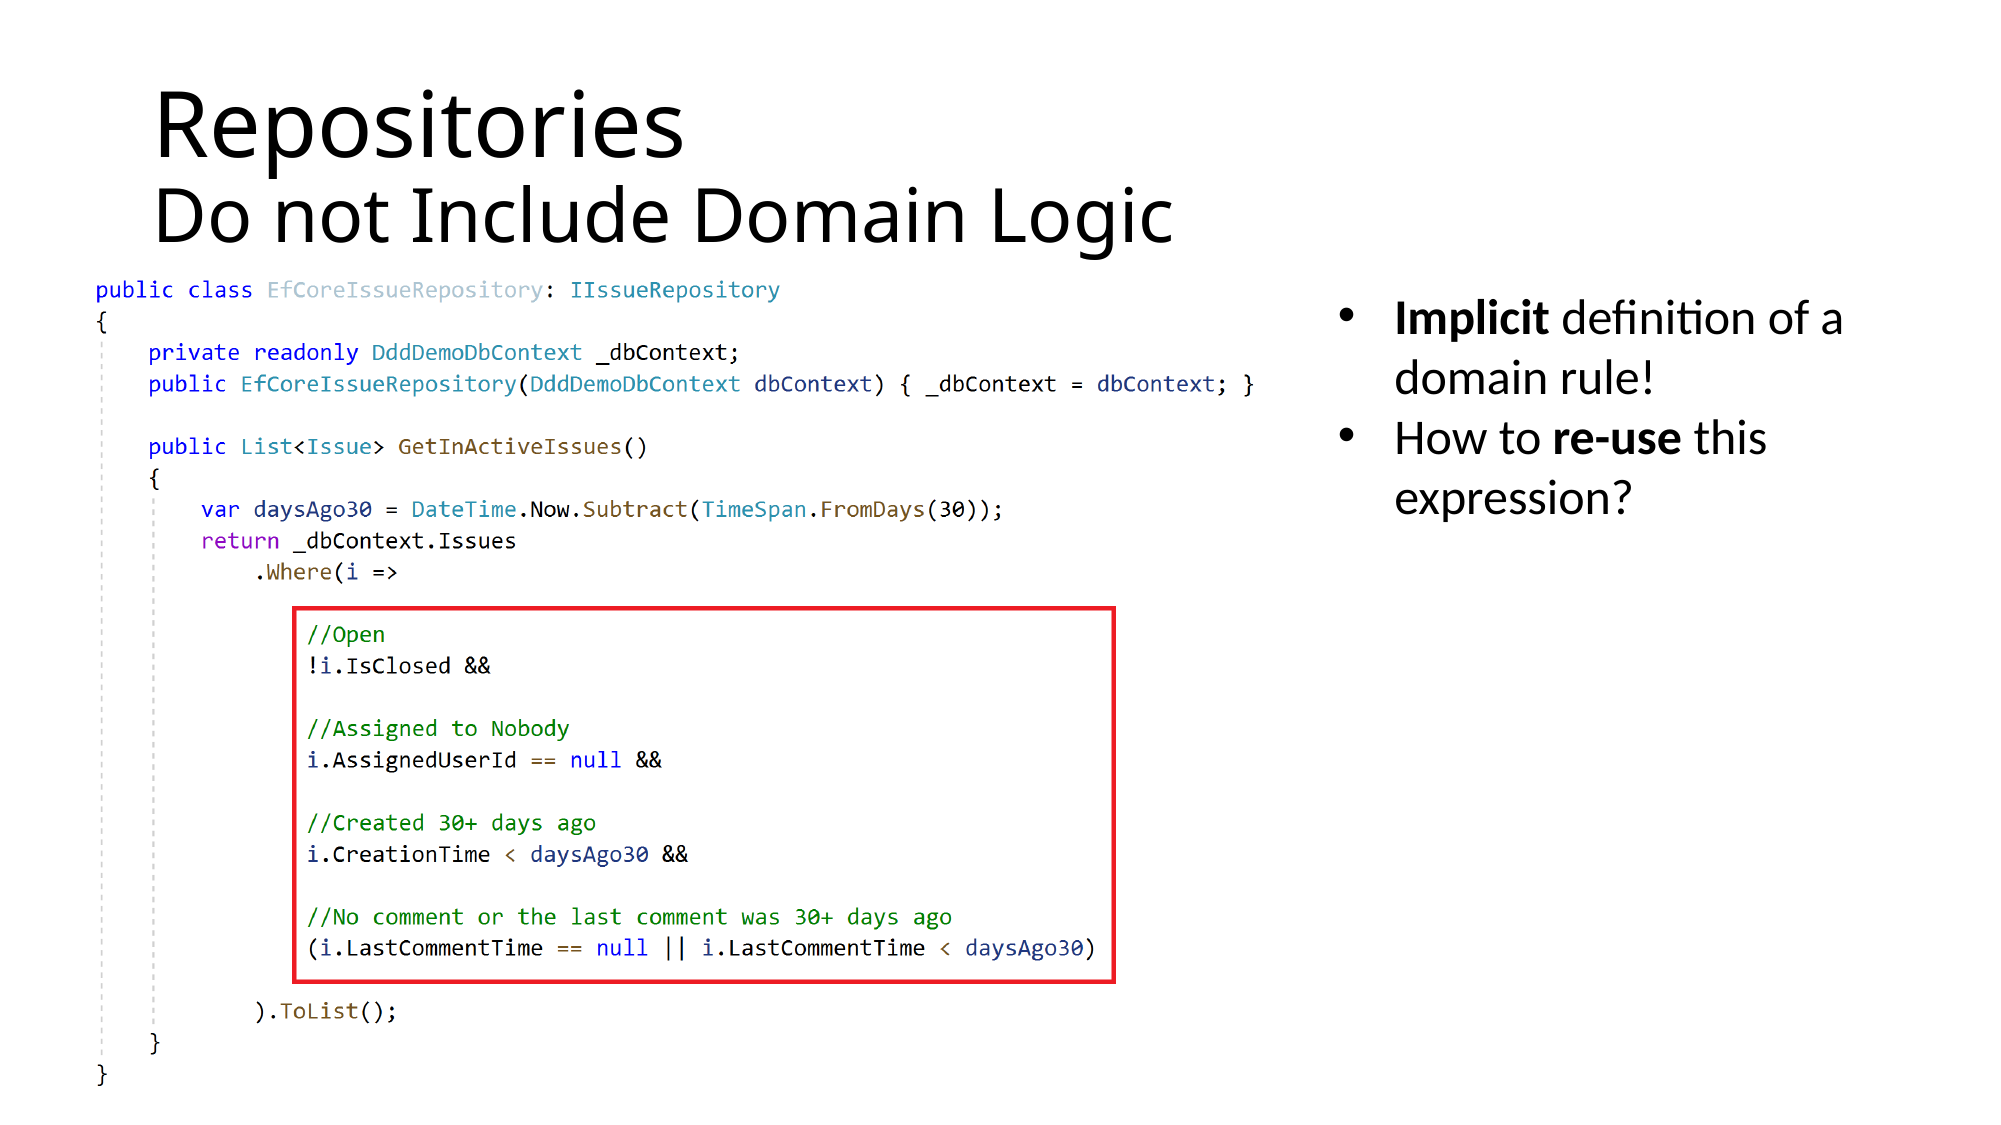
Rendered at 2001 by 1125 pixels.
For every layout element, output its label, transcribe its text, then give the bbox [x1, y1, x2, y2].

text_box Implicit definition of a domain rule! How to re-use this expression? [1323, 277, 1962, 532]
picture [86, 271, 1267, 1100]
title Repositories Do not Include Domain Logic [137, 59, 1863, 278]
